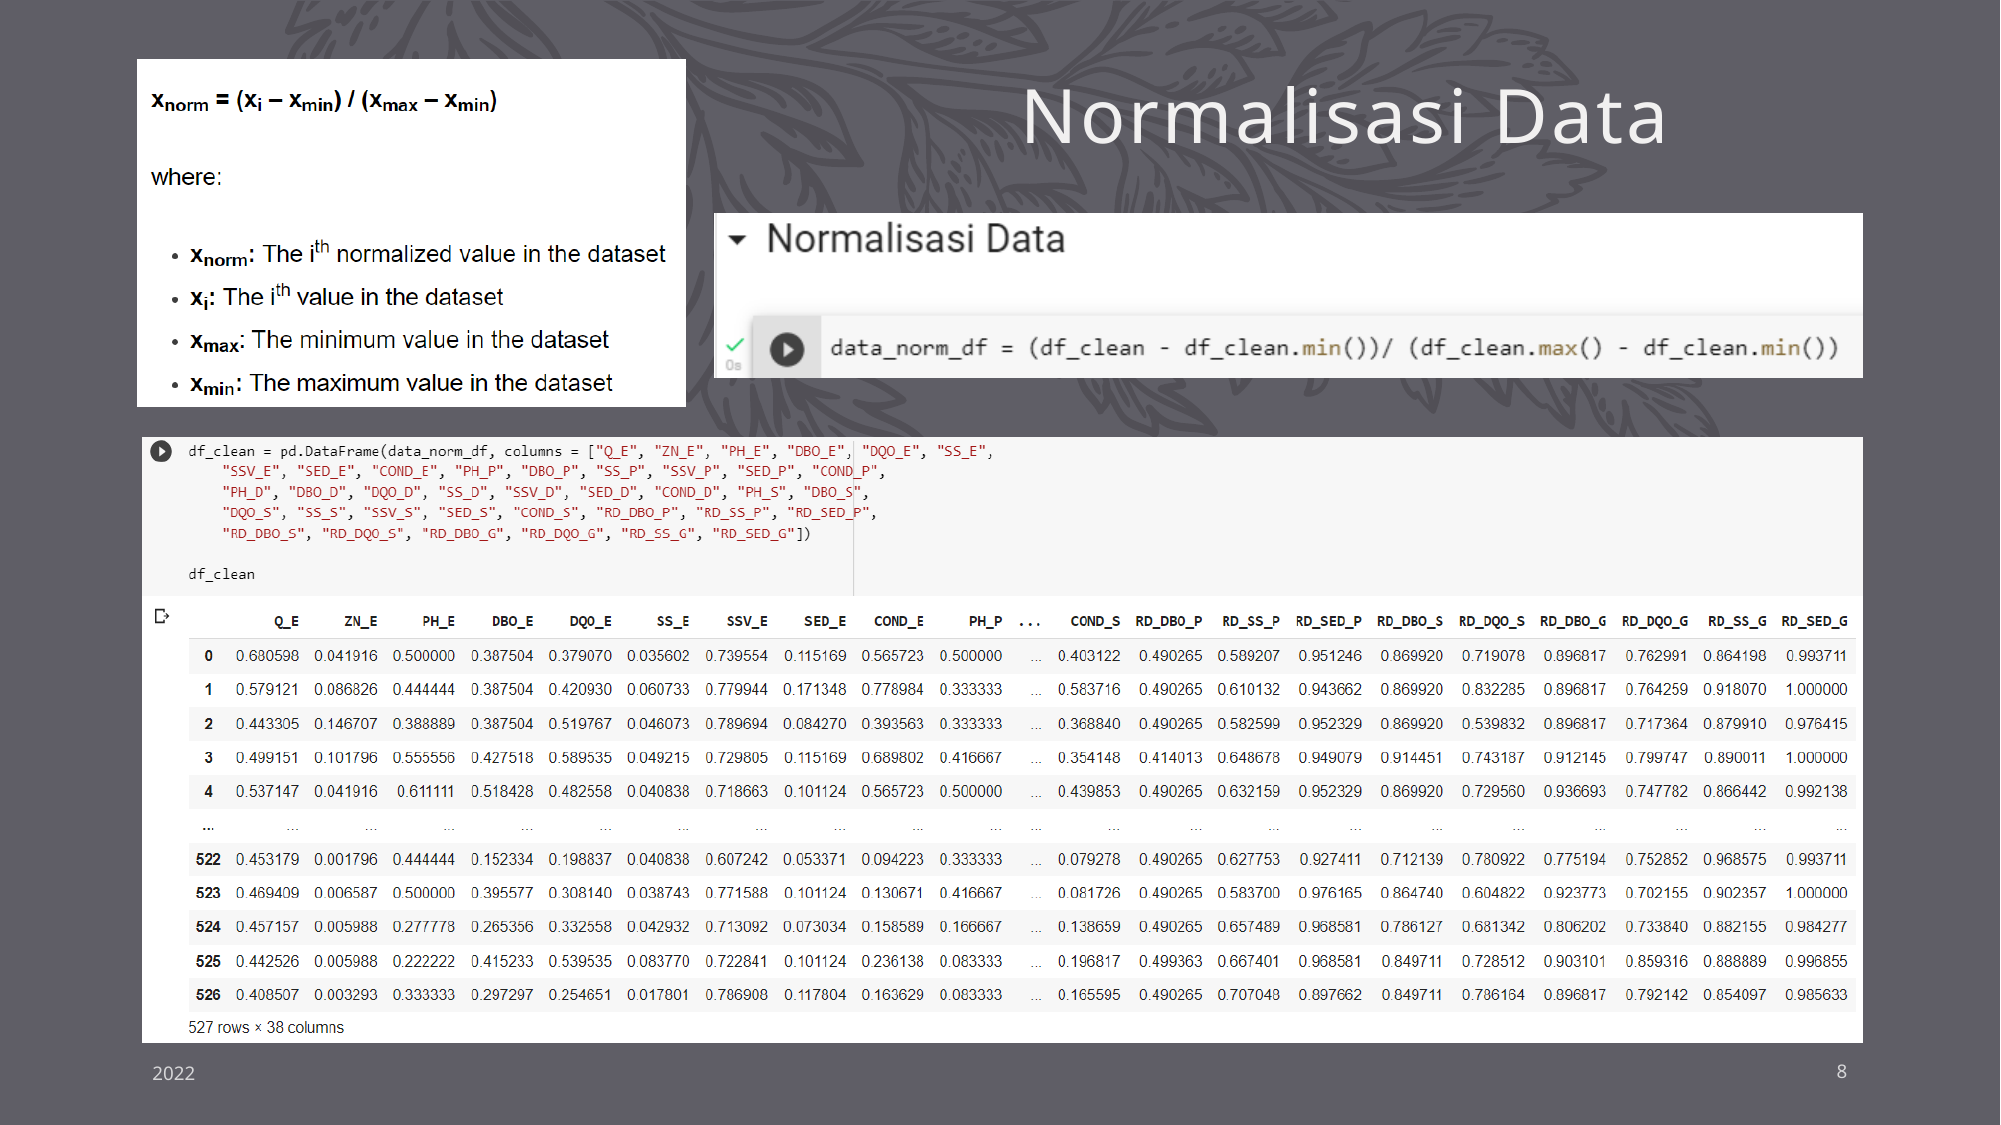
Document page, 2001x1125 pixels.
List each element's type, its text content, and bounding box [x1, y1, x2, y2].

picture [137, 59, 686, 407]
title Normalisasi Data [777, 51, 1912, 187]
picture [714, 213, 1863, 378]
slide_number 2022 [137, 1042, 588, 1103]
picture [142, 437, 1863, 1043]
slide_number 8 [1412, 1043, 1863, 1103]
